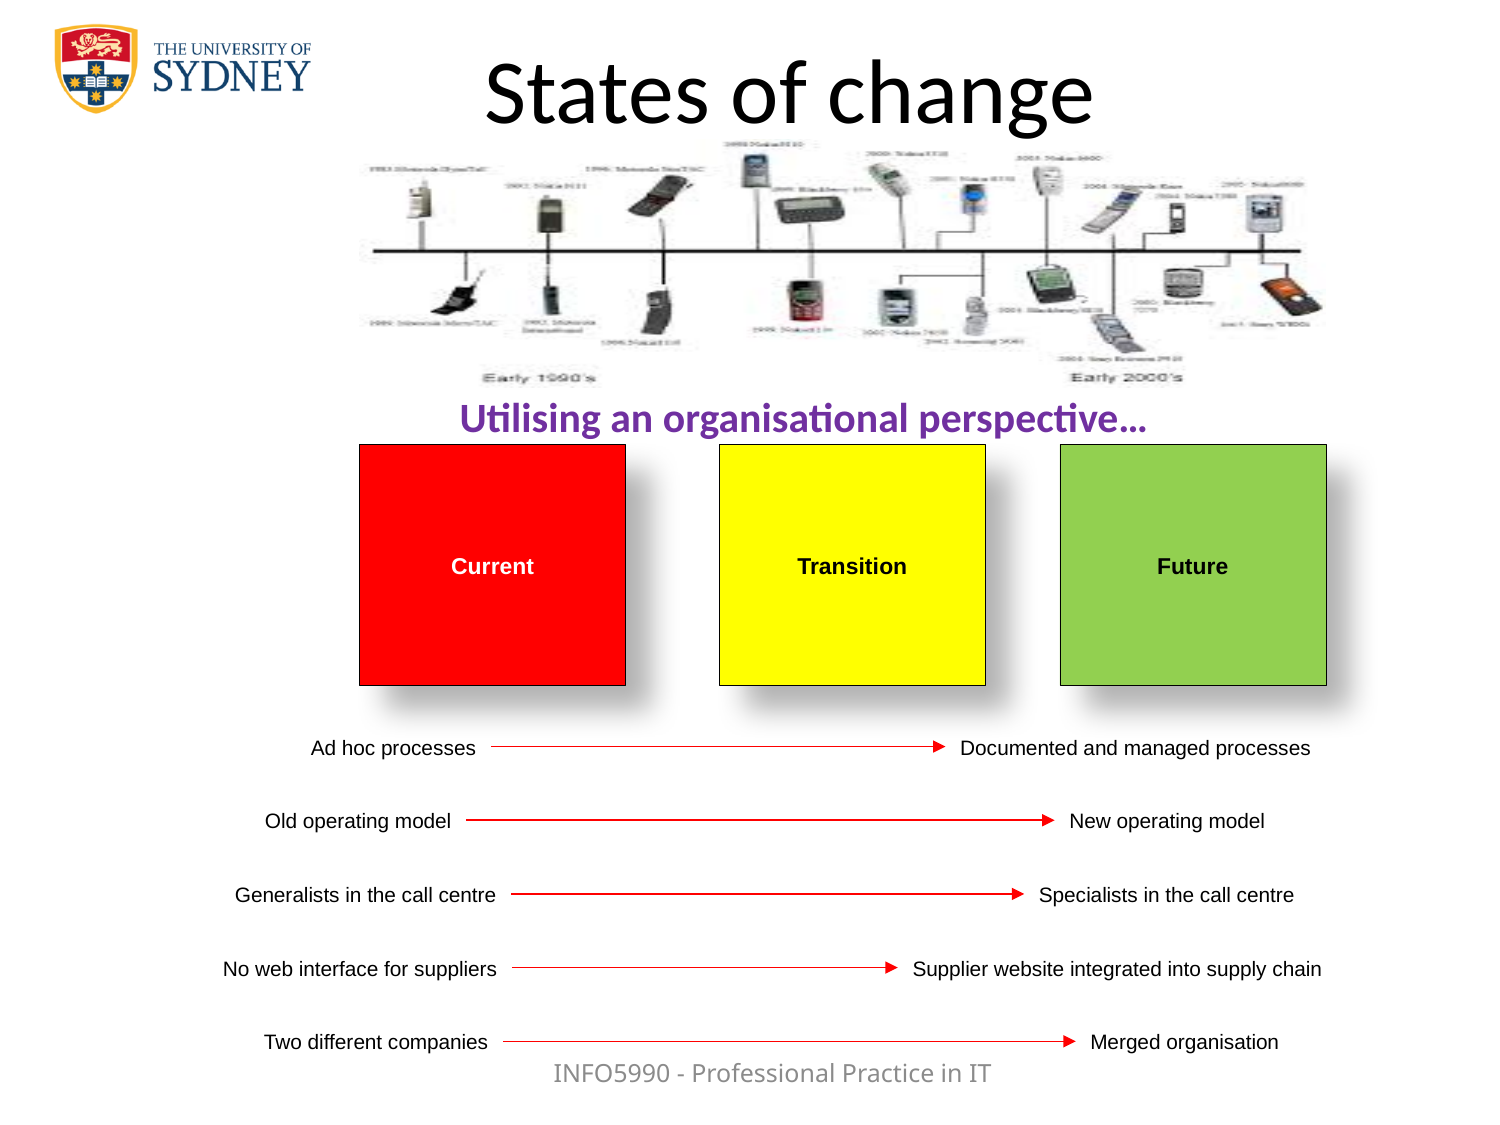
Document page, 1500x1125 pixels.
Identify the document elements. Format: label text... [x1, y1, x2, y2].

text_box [206, 444, 1340, 1063]
footer INFO5990 - Professional Practice in IT [512, 1069, 1034, 1103]
picture [53, 23, 133, 114]
picture [359, 139, 1327, 389]
title States of change [133, 0, 1447, 187]
text_box Utilising an organisational perspective… [393, 397, 1215, 441]
